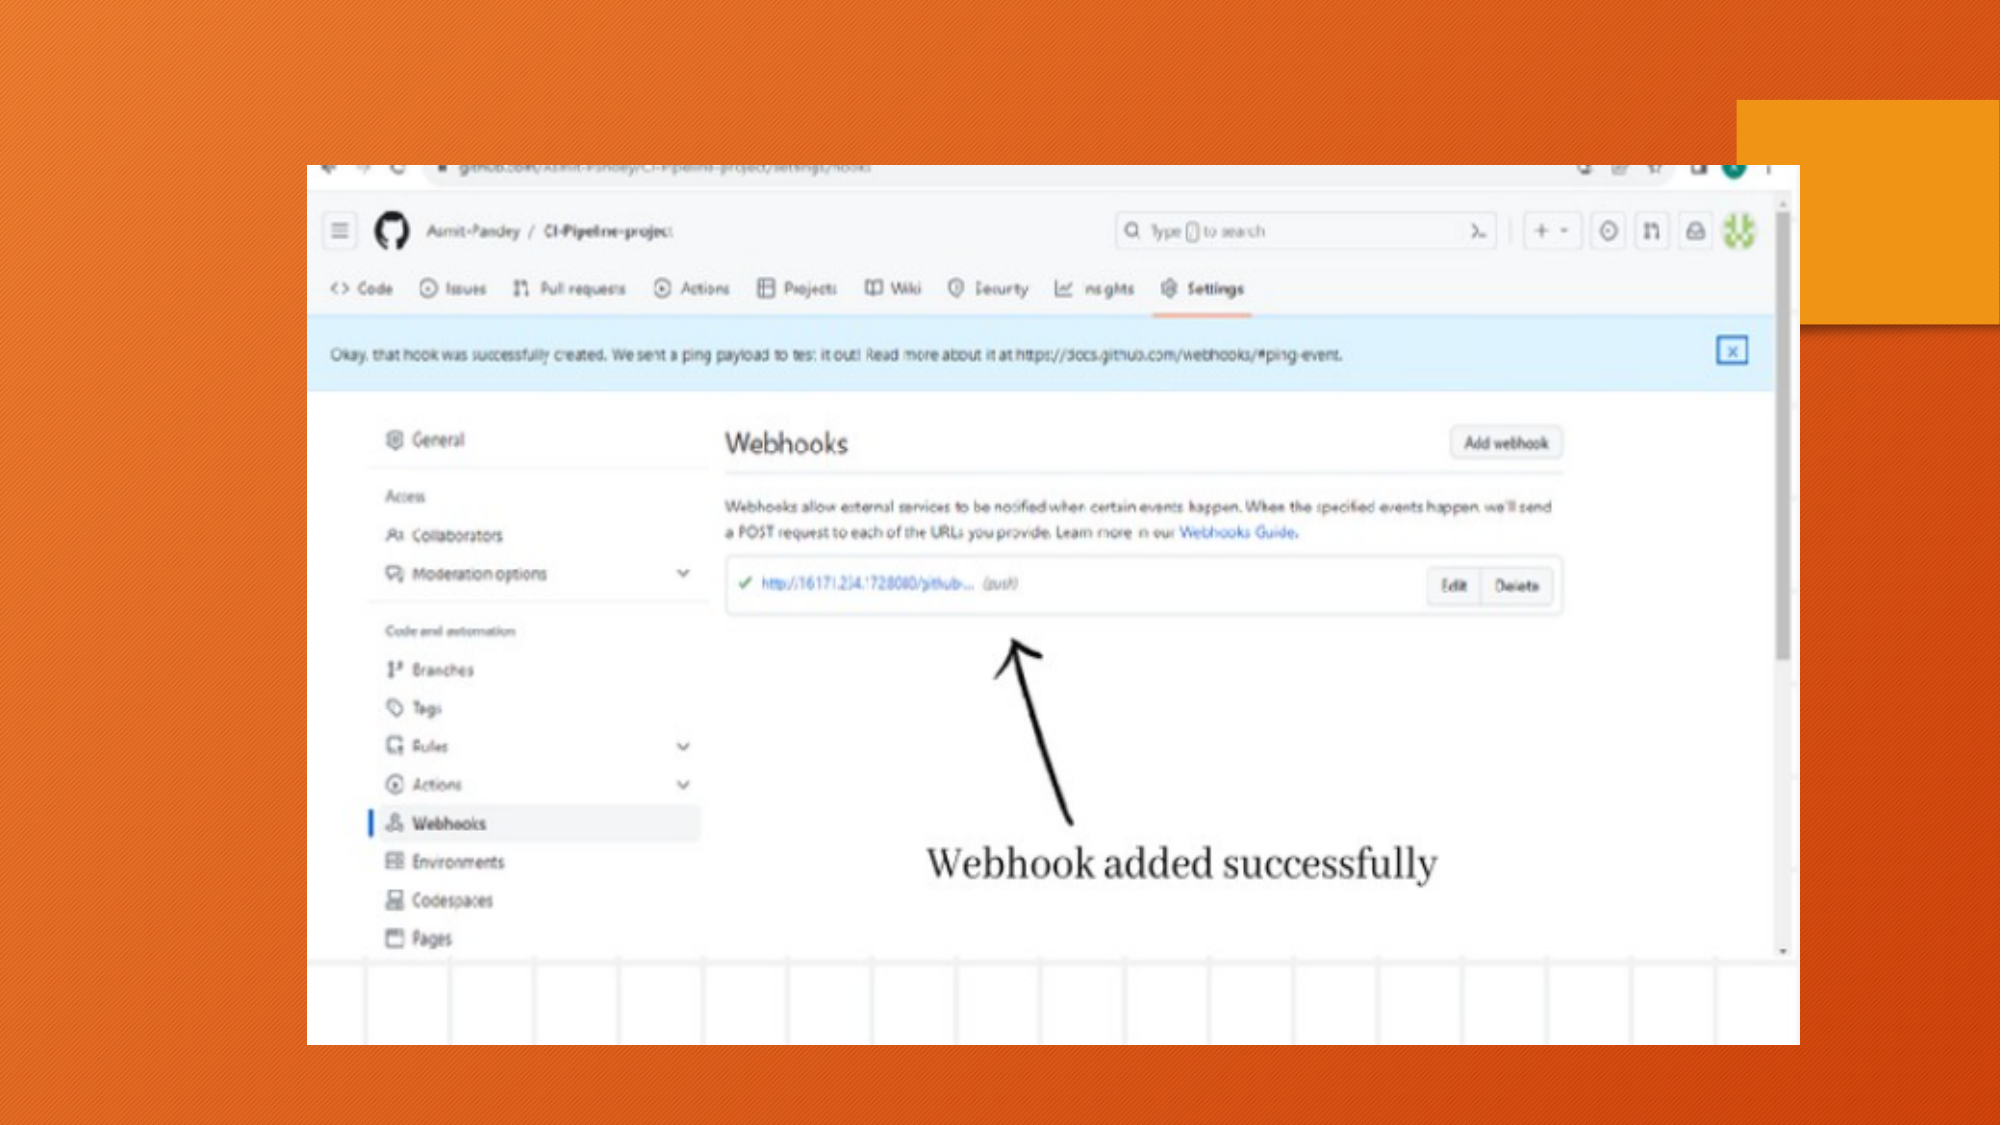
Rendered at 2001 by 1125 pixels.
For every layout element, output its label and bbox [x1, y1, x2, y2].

picture [307, 165, 2000, 1045]
